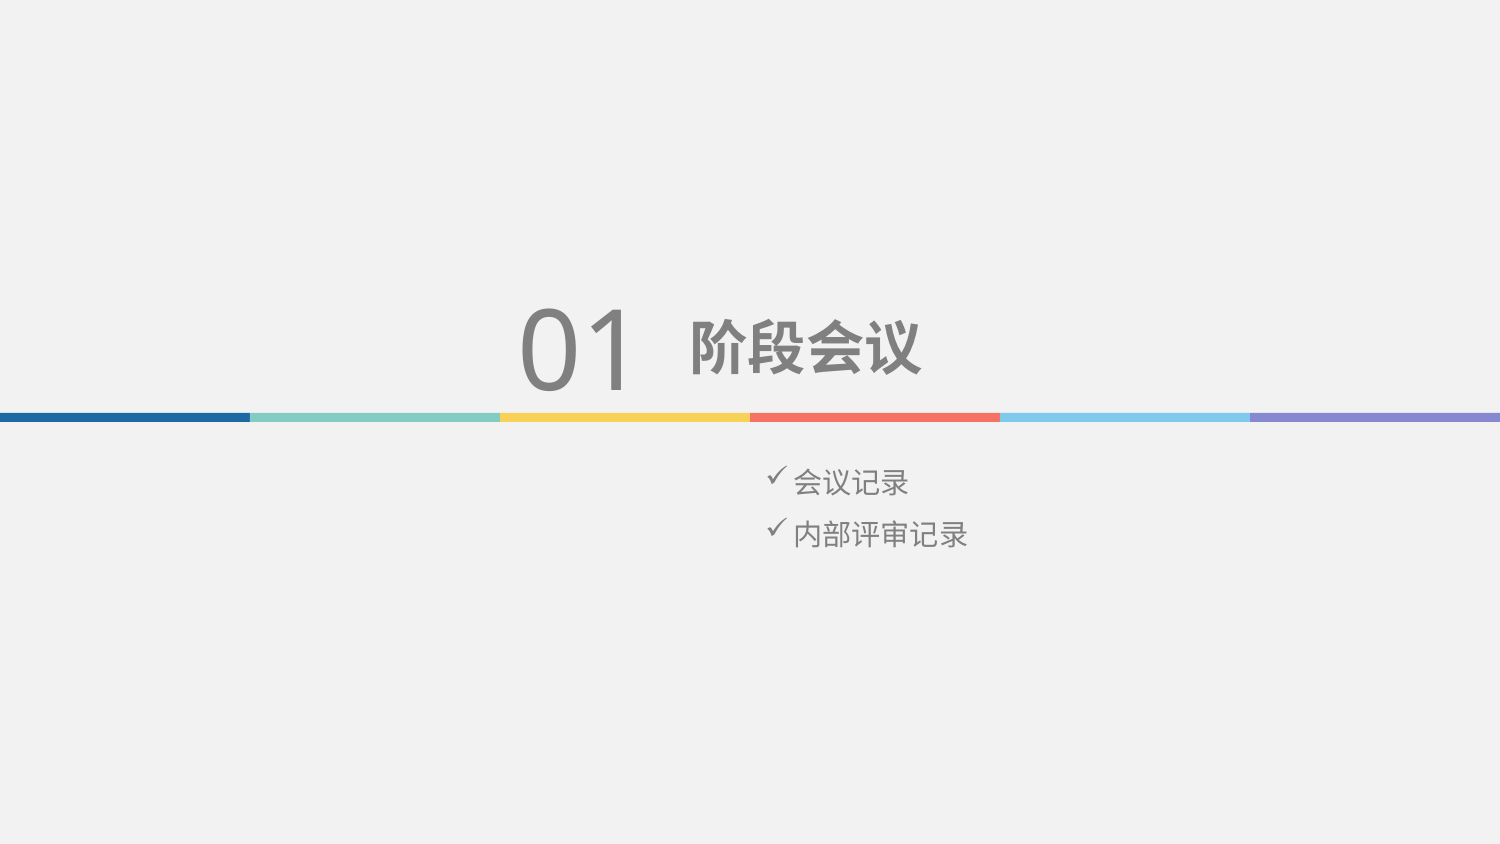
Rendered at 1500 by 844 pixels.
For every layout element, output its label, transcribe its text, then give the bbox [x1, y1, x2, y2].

text_box 阶段会议 [685, 303, 1005, 389]
text_box 会议记录 内部评审记录 [750, 439, 984, 559]
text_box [0, 412, 1500, 423]
text_box 01 [478, 270, 685, 411]
